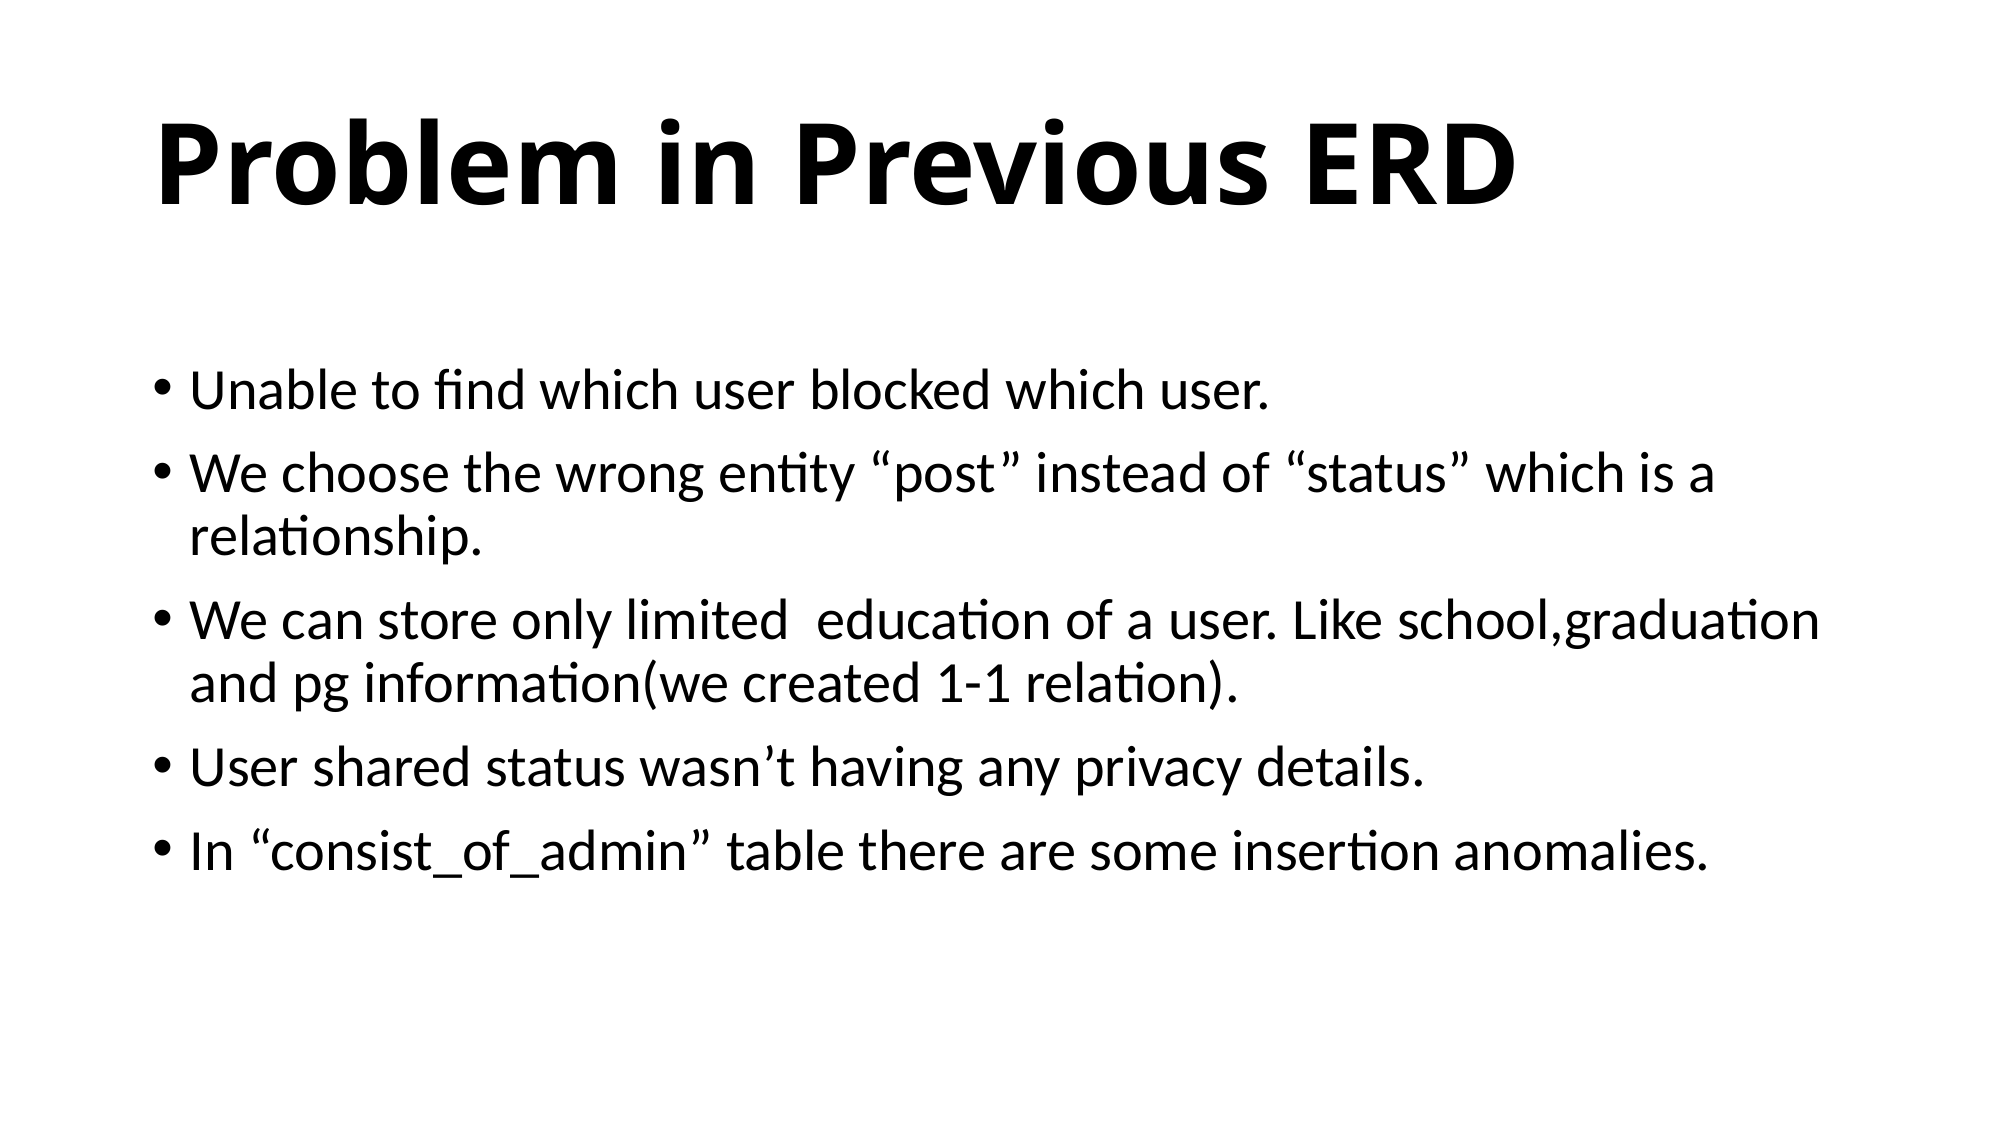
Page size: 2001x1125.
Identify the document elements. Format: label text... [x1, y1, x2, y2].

title Problem in Previous ERD [137, 59, 1863, 278]
list Unable to find which user blocked which user. We choose the wrong entity “post” instead of “status” which is a relationship. We can store only limited education of a user. Like school,graduation and pg information(we created 1-1 relation). User shared status wasn’t having any privacy details. In “consist_of_admin” table there are some insertion anomalies. [137, 351, 1863, 1066]
